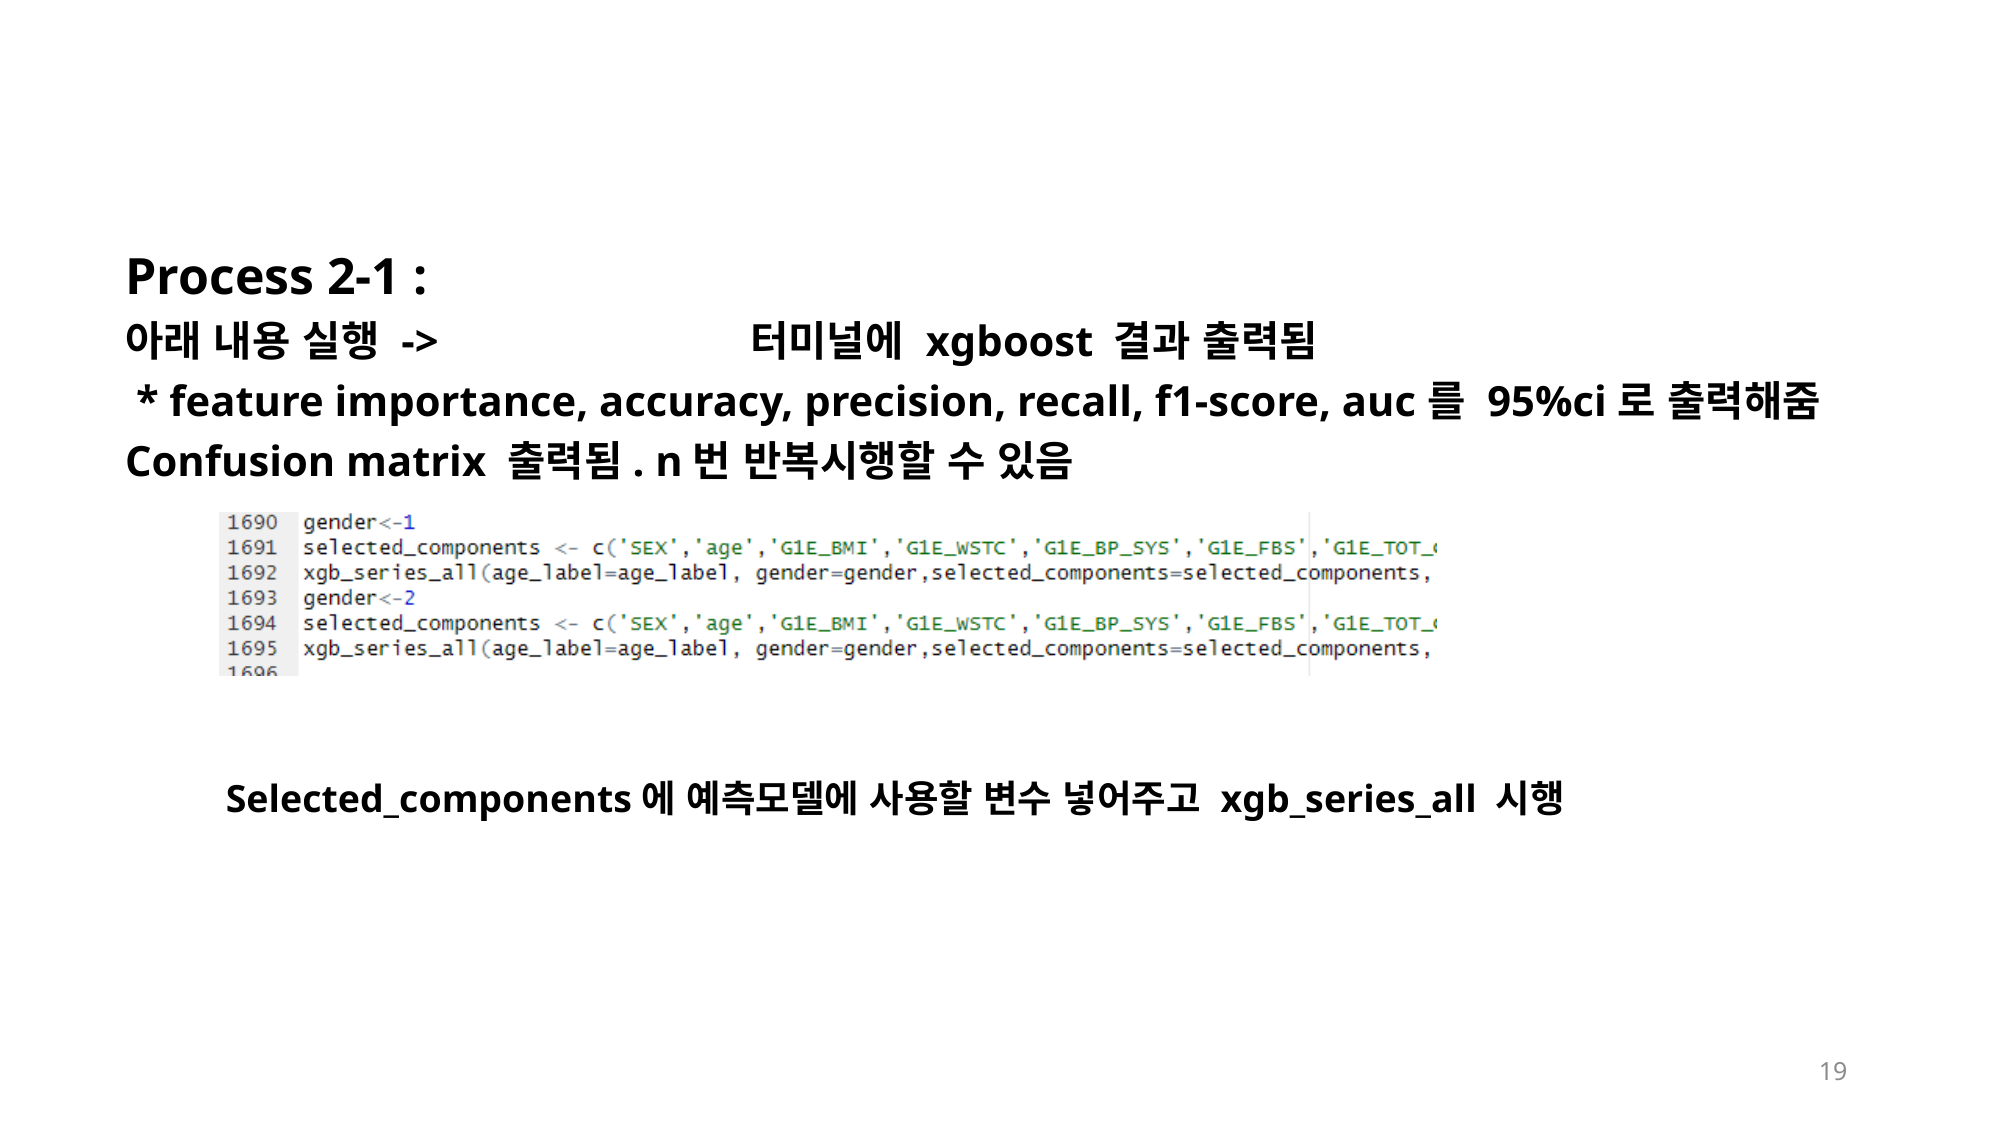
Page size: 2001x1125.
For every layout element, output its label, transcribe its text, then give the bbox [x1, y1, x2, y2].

text_box Selected_components에 예측모델에 사용할 변수 넣어주고 xgb_series_all 시행 [211, 767, 1580, 828]
slide_number 19 [1412, 1042, 1863, 1103]
picture [219, 512, 1437, 676]
text_box Process 2-1 : 아래 내용 실행 -> 터미널에 xgboost 결과 출력됨 * feature importance, accuracy, precision, recall, f1-score, auc를 95%ci로 출력해줌 Confusion matrix 출력됨. n번 반복시행할 수 있음 [110, 225, 1972, 492]
